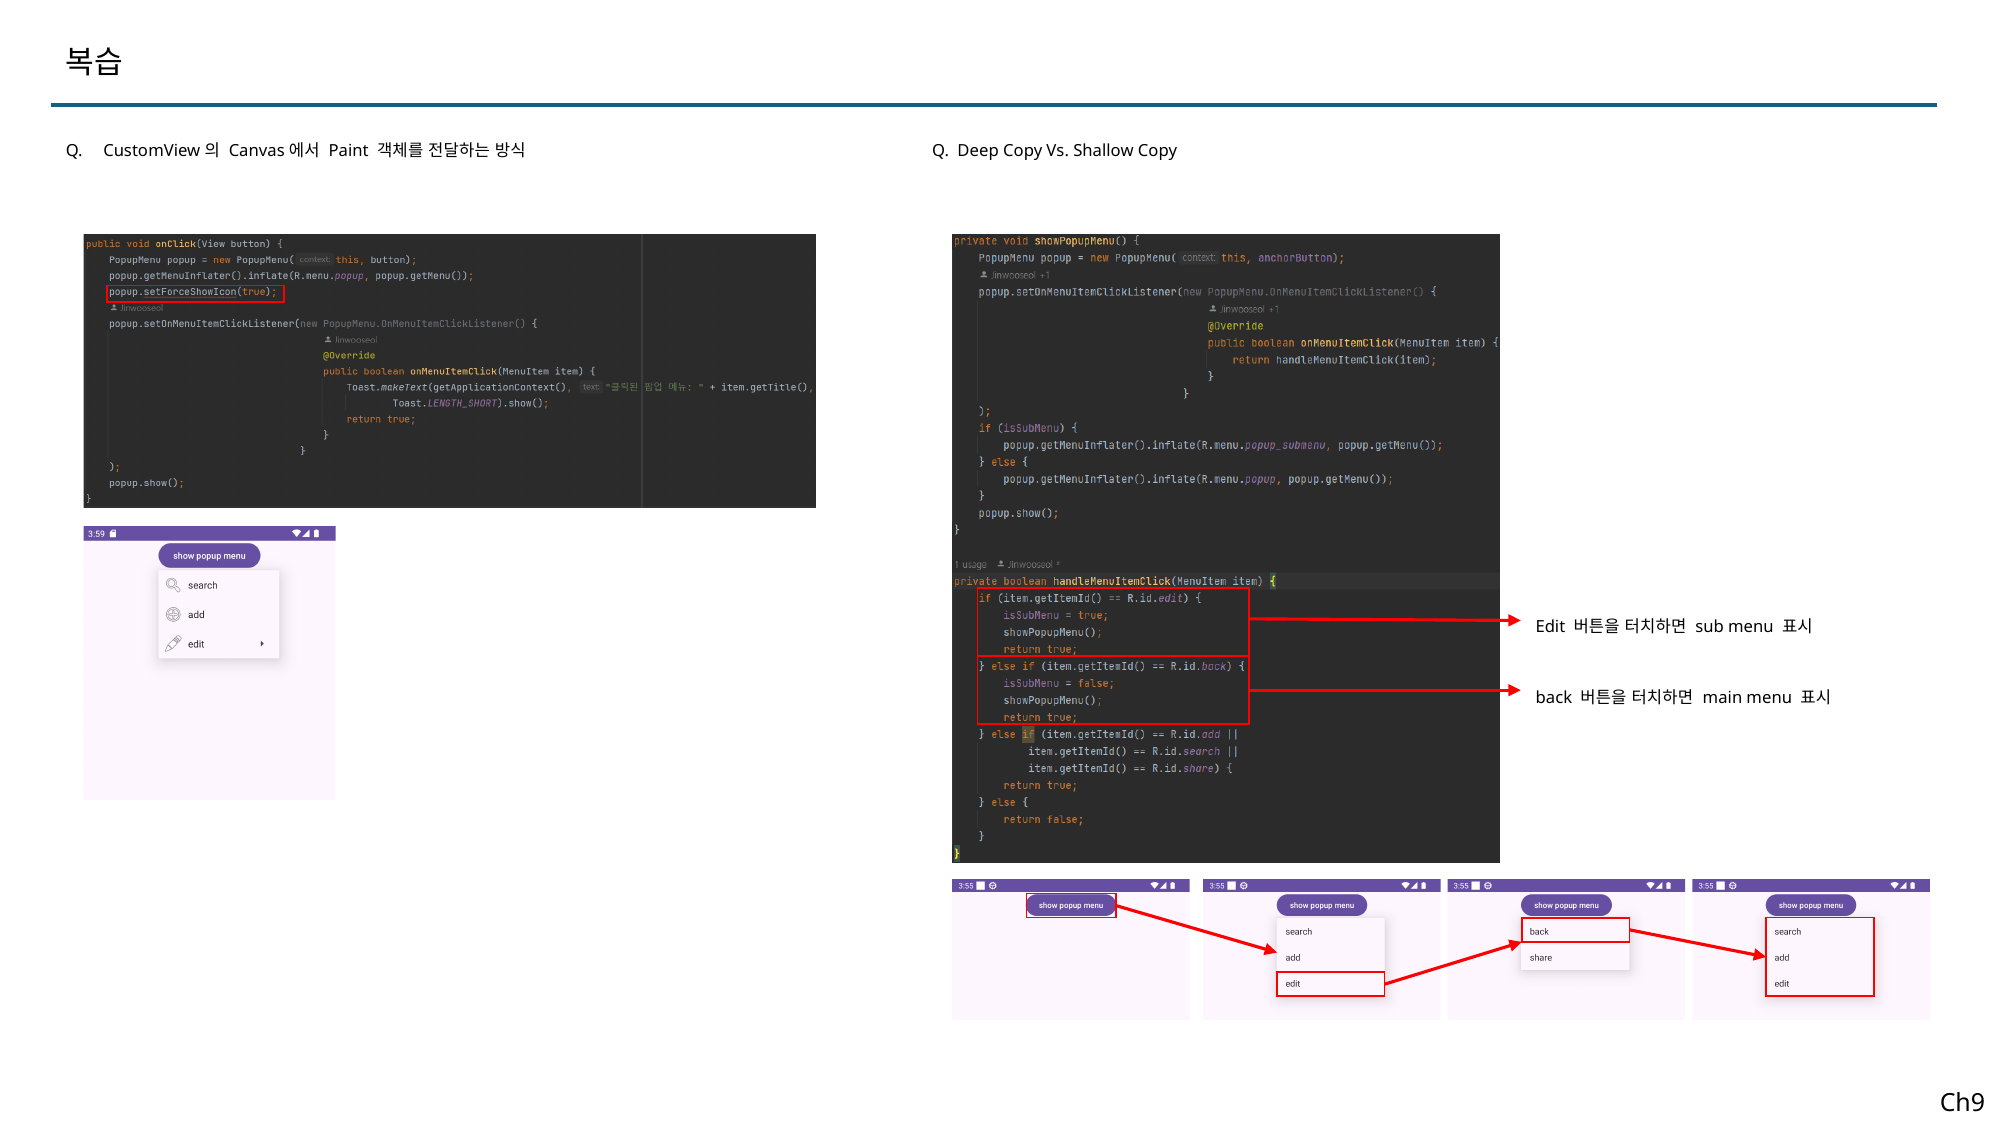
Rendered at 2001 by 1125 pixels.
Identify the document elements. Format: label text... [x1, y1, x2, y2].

picture [83, 525, 337, 801]
picture [1447, 879, 1686, 1021]
picture [952, 234, 1501, 863]
text_box back 버튼을 터치하면 main menu 표시 [1520, 669, 1930, 715]
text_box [1384, 941, 1523, 985]
text_box Q. Deep Copy Vs. Shallow Copy [917, 122, 1844, 168]
picture [1202, 879, 1442, 1021]
text_box CustomView의 Canvas에서 Paint 객체를 전달하는 방식 [51, 122, 978, 198]
picture [83, 234, 819, 509]
picture [1691, 879, 1931, 1021]
text_box Edit 버튼을 터치하면 sub menu 표시 [1520, 598, 1930, 643]
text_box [1115, 905, 1278, 954]
picture [951, 879, 1191, 1021]
text_box 복습 [50, 34, 697, 87]
text_box Ch9 [1913, 1079, 2000, 1125]
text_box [1629, 929, 1767, 958]
